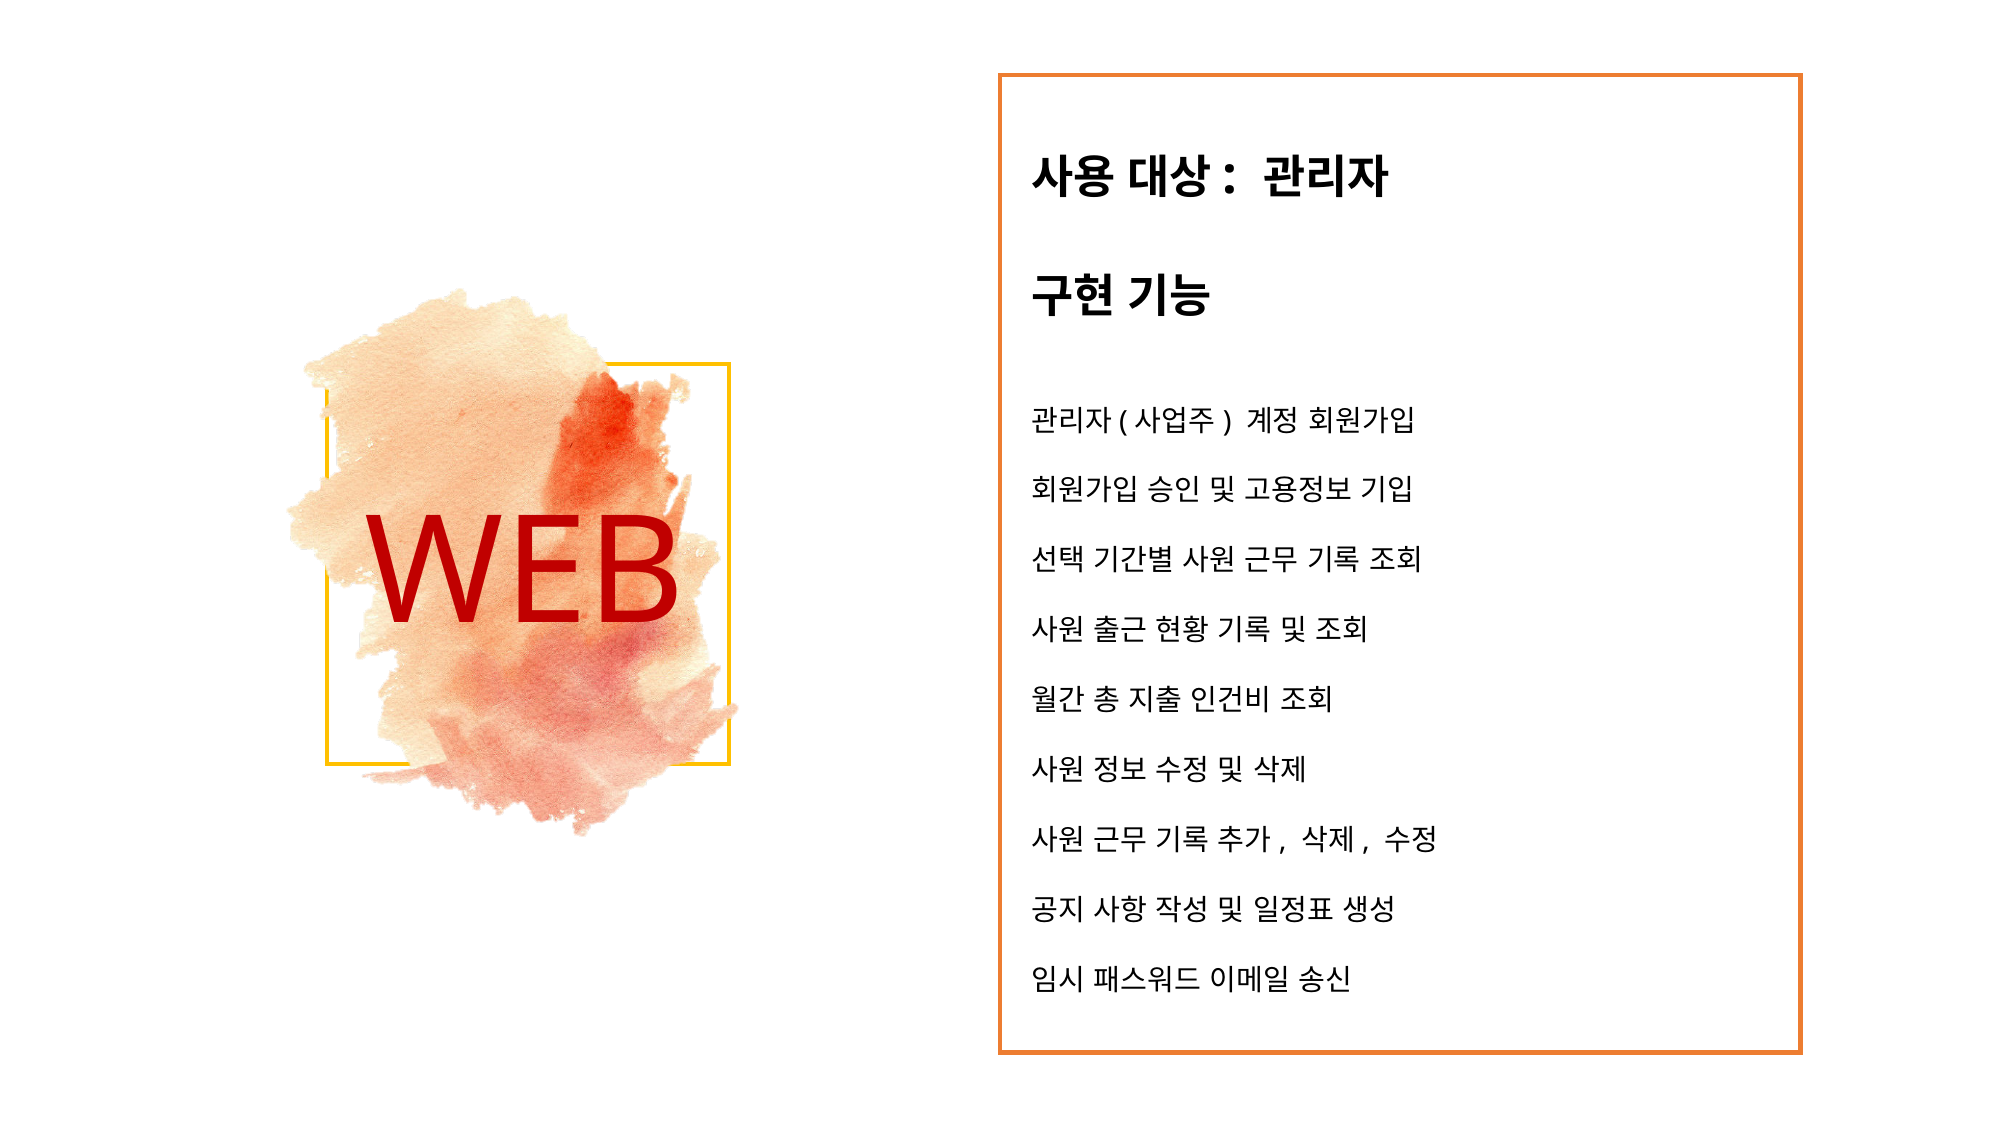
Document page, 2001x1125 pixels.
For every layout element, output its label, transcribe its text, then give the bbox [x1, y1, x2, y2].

text_box [999, 74, 1802, 1053]
text_box 사용 대상: 관리자 구현 기능 관리자(사업주) 계정 회원가입 회원가입 승인 및 고용정보 기입 선택 기간별 사원 근무 기록 조회 사원 출근 현황 기록 및 조회 월간 총 지출 인건비 조회 사원 정보 수정 및 삭제 사원 근무 기록 추가, 삭제, 수정 공지 사항 작성 및 일정표 생성 임시 패스워드 이메일 송신 [1016, 134, 1785, 1039]
picture [267, 273, 790, 852]
